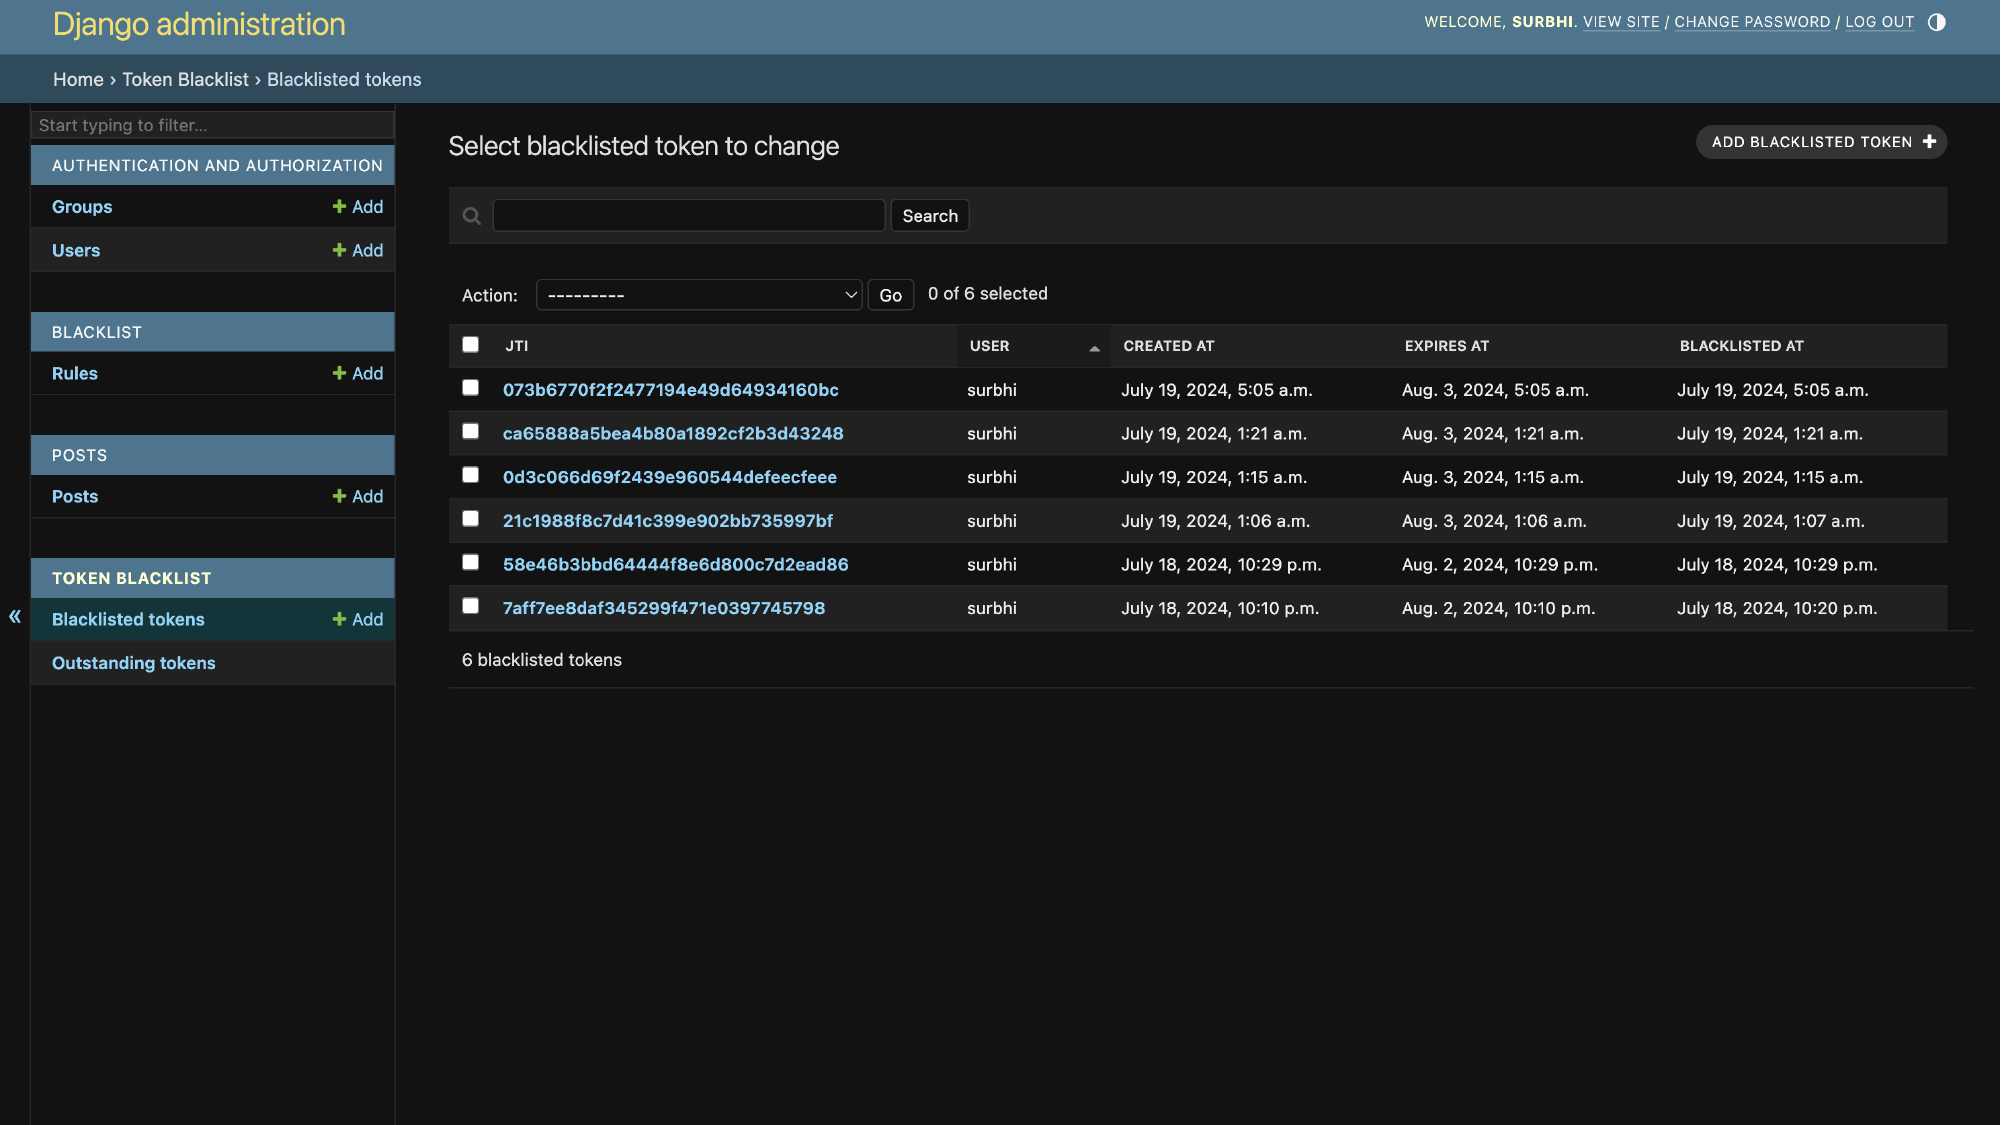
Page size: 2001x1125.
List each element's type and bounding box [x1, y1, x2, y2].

list [0, 0, 2000, 1125]
